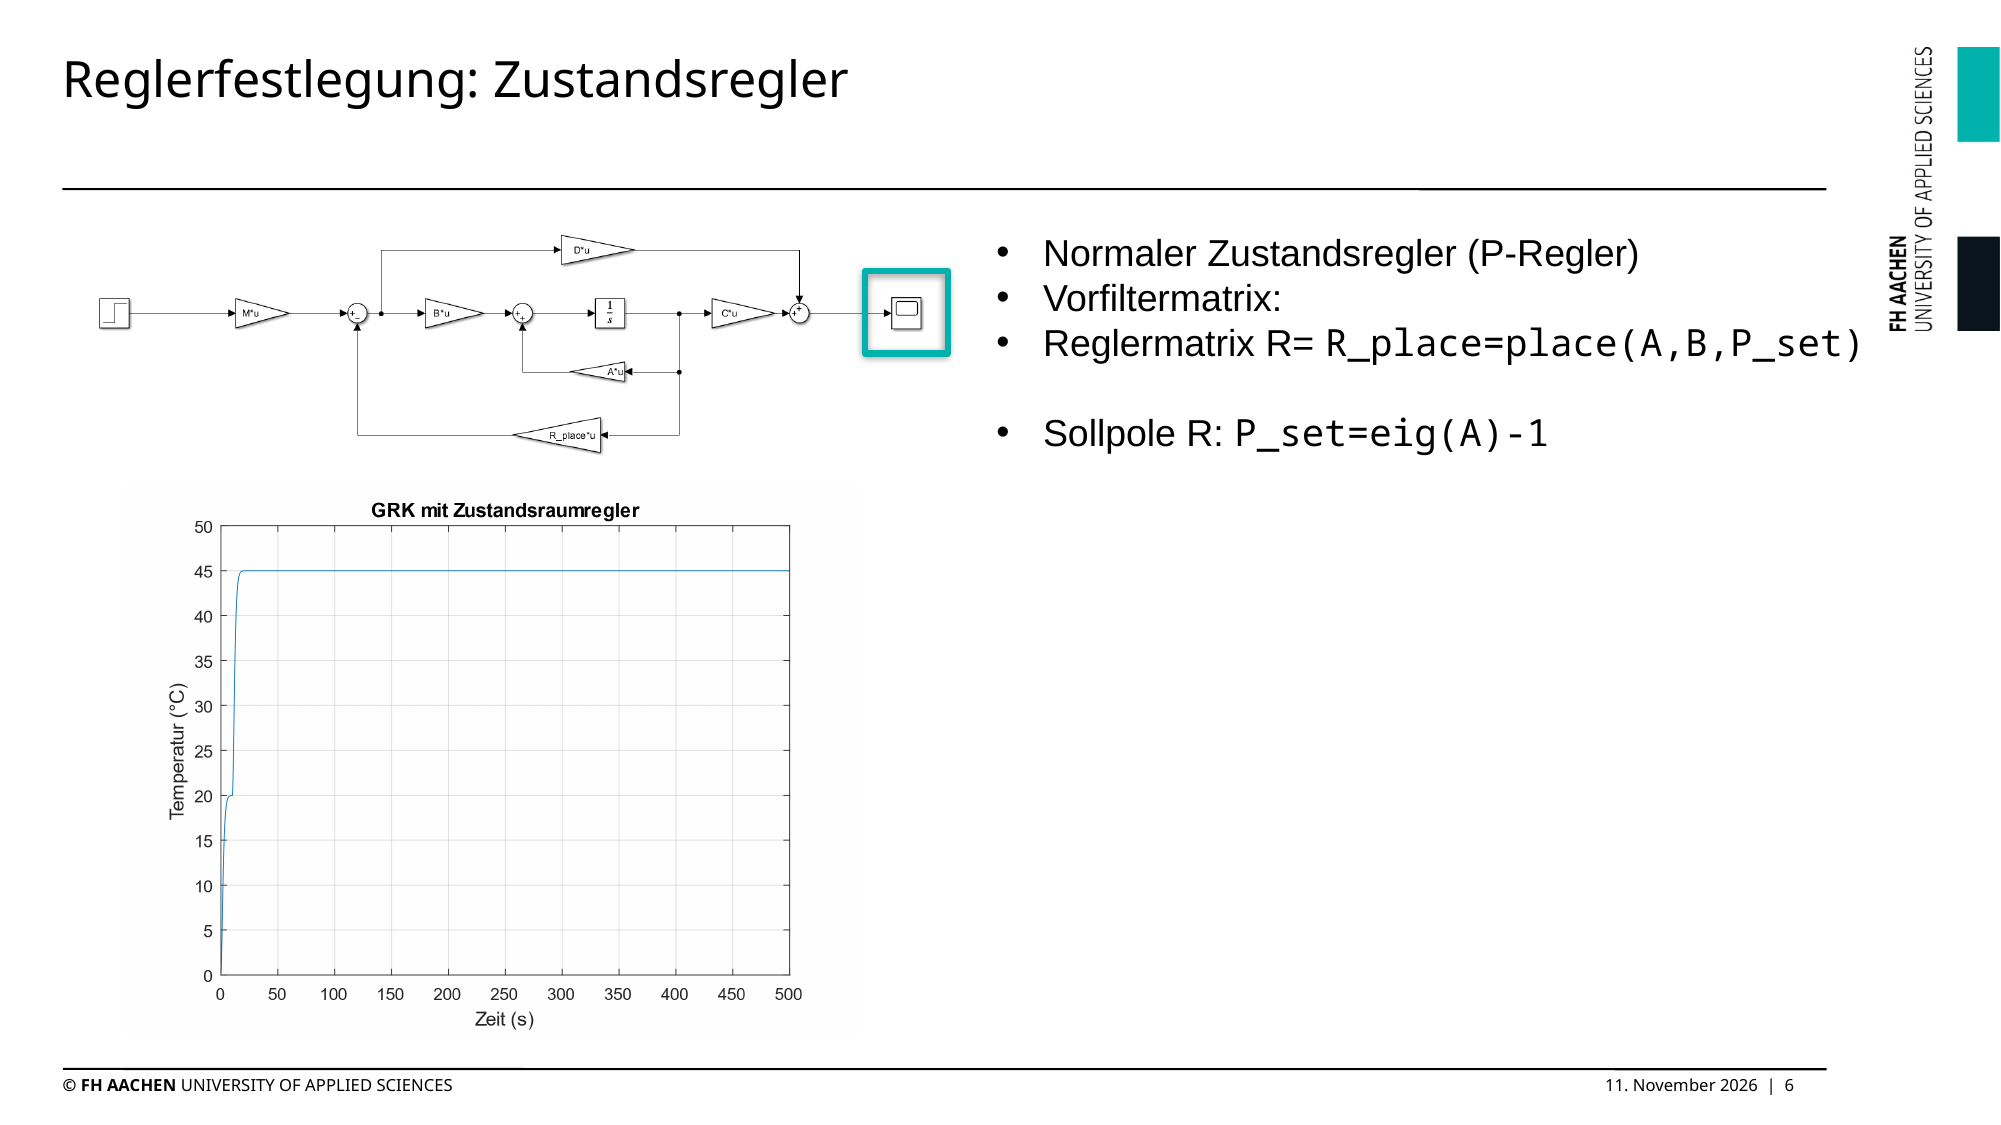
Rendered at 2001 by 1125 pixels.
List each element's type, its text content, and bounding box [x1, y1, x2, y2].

picture [1873, 47, 2000, 331]
title Reglerfestlegung: Zustandsregler [63, 47, 1827, 166]
picture [62, 221, 979, 486]
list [125, 485, 859, 1035]
